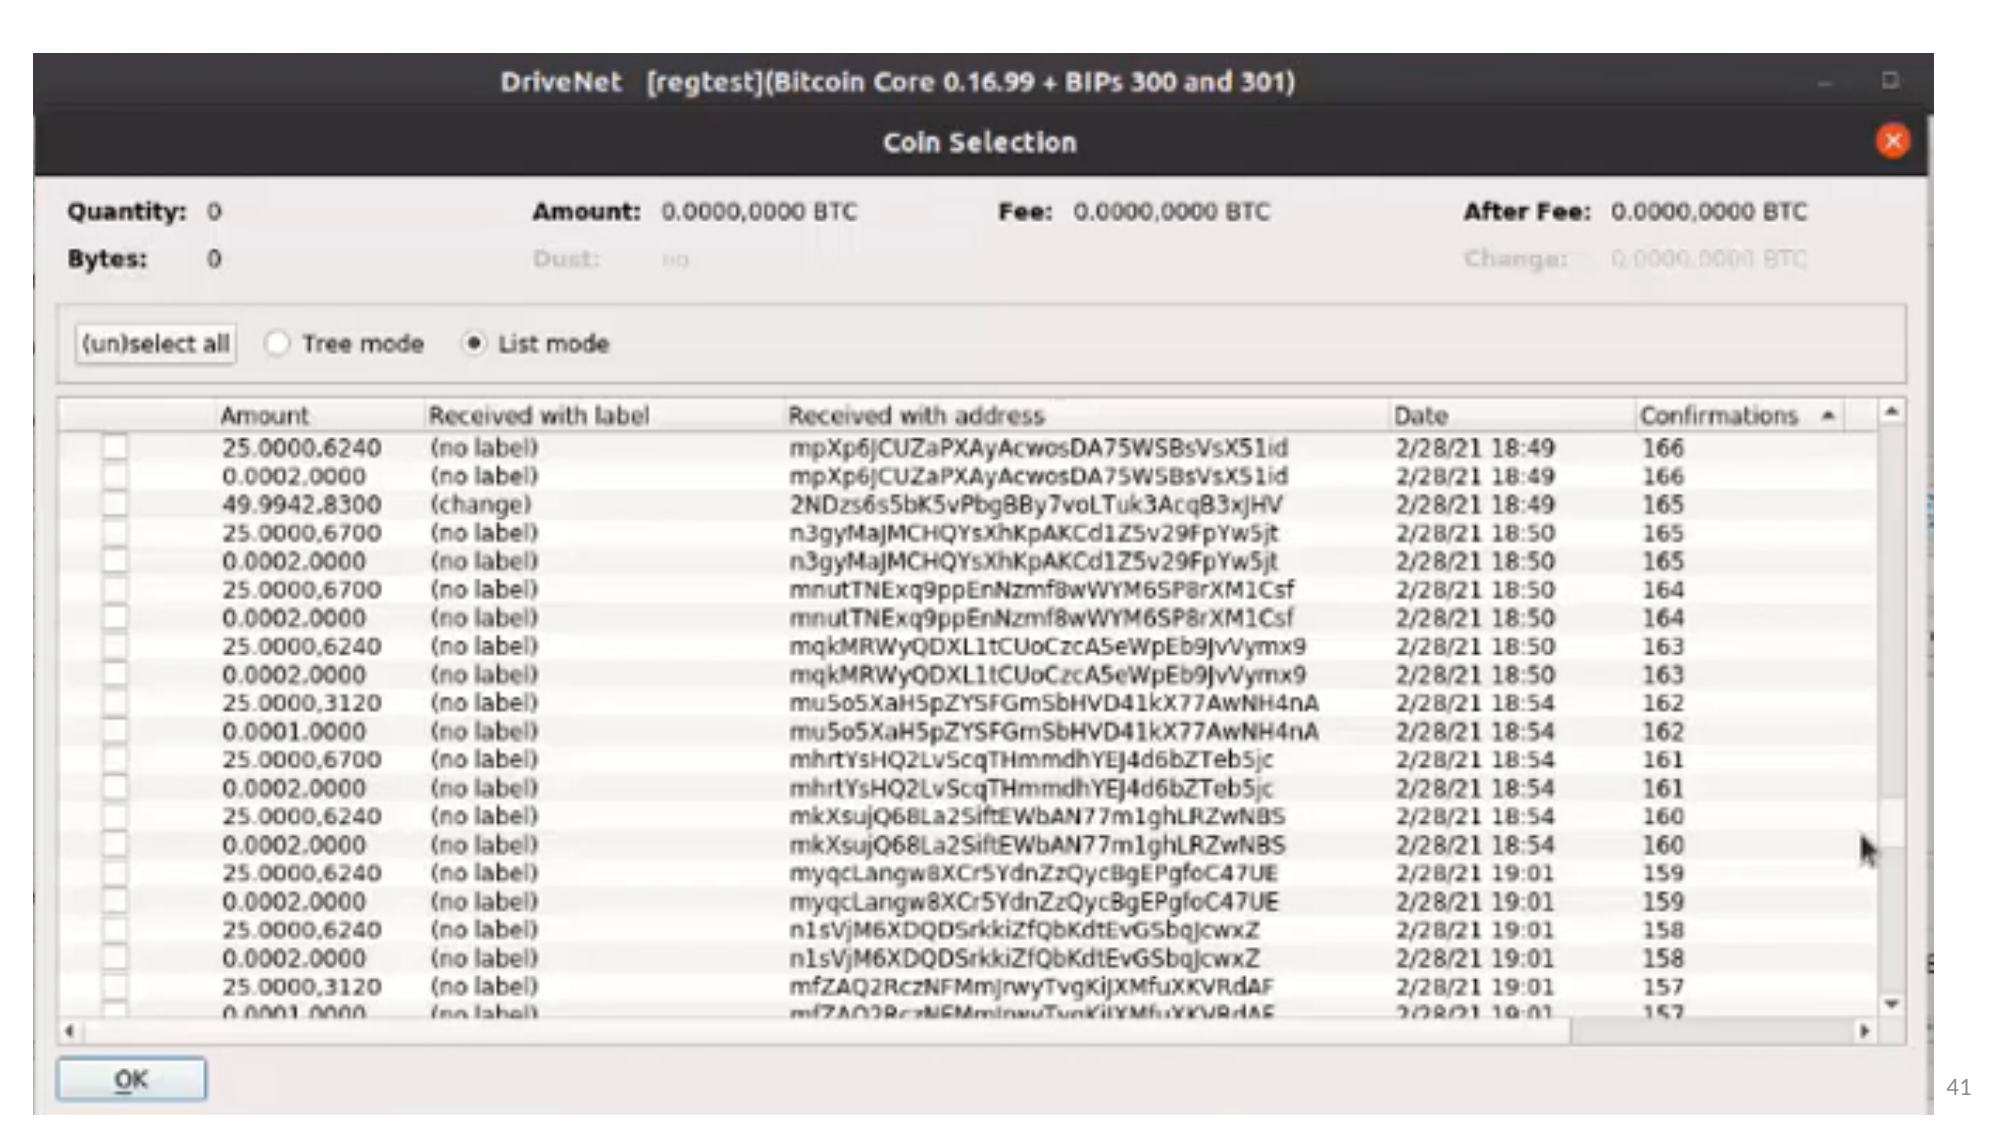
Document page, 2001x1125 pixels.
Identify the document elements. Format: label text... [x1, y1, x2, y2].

picture [33, 53, 1934, 1116]
slide_number 41 [1934, 1055, 1987, 1116]
